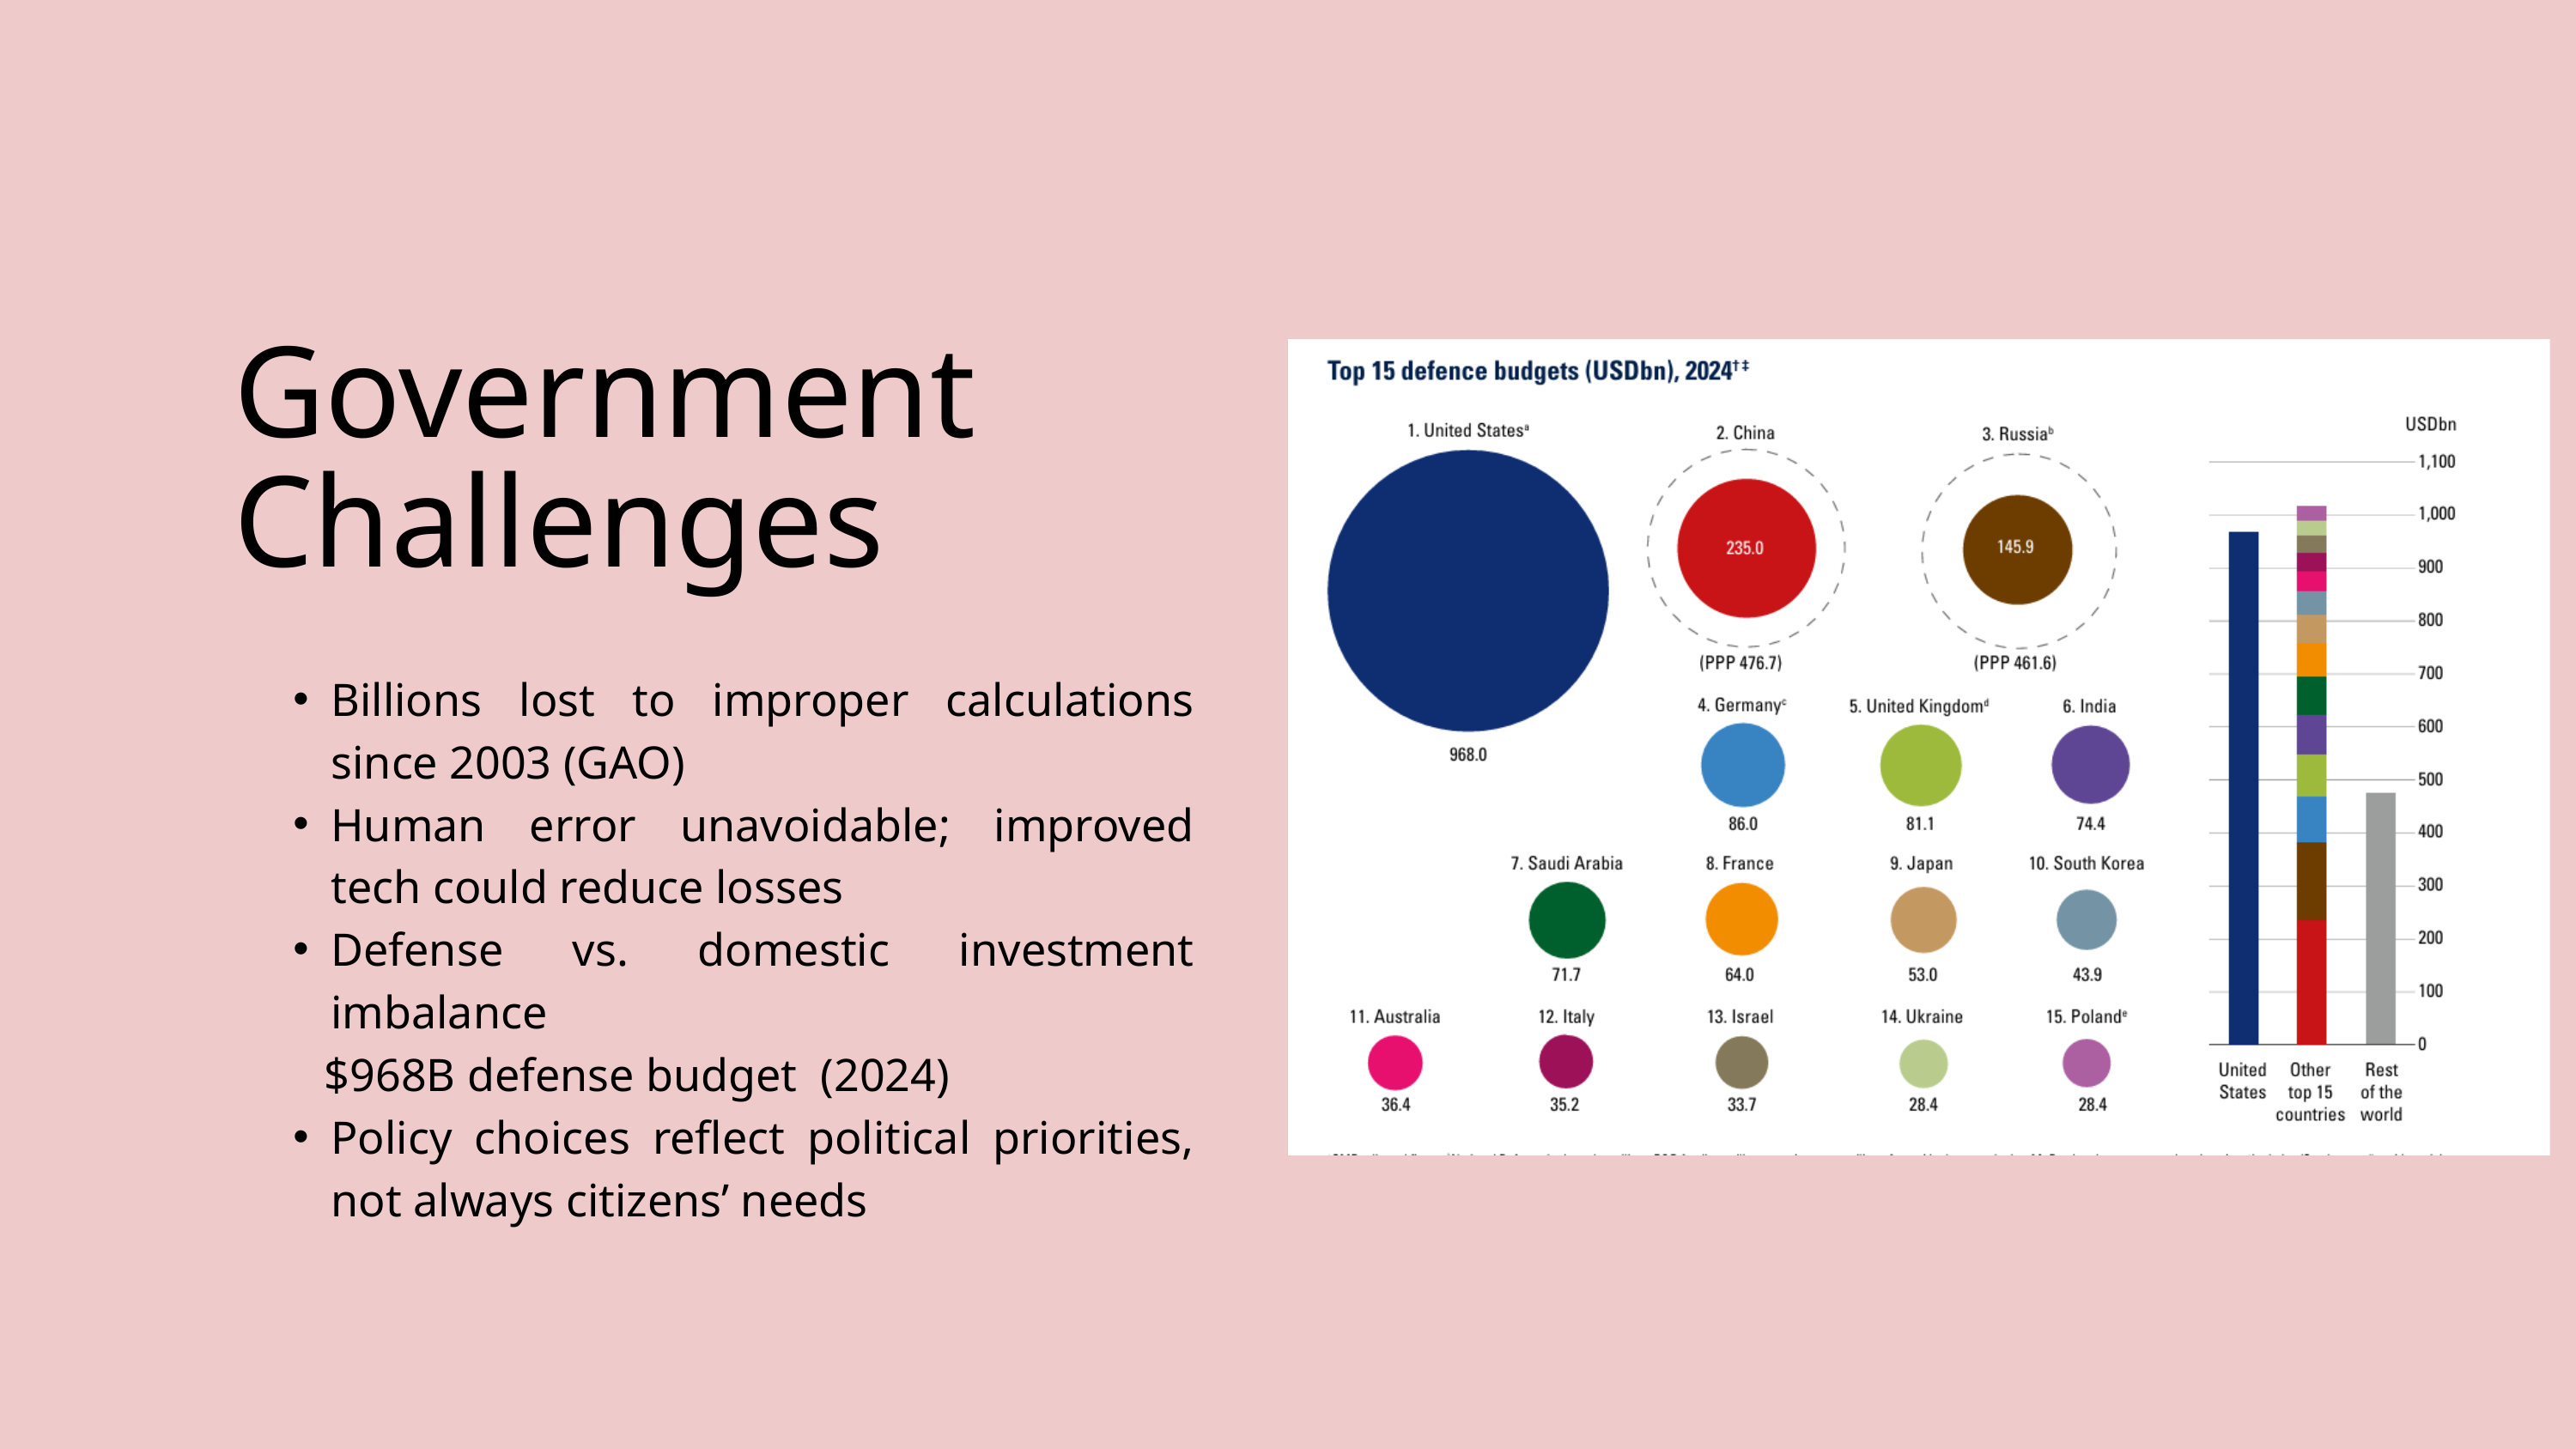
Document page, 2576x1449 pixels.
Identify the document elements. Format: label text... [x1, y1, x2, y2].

text_box Billions lost to improper calculations since 2003 (GAO) Human error unavoidable; improved tech could reduce losses Defense vs. domestic investment imbalance $968B defense budget (2024) Policy choices reflect political priorities, not always citizens’ needs [254, 662, 1195, 1226]
text_box [1288, 339, 2550, 1155]
text_box Government Challenges [234, 332, 1288, 592]
